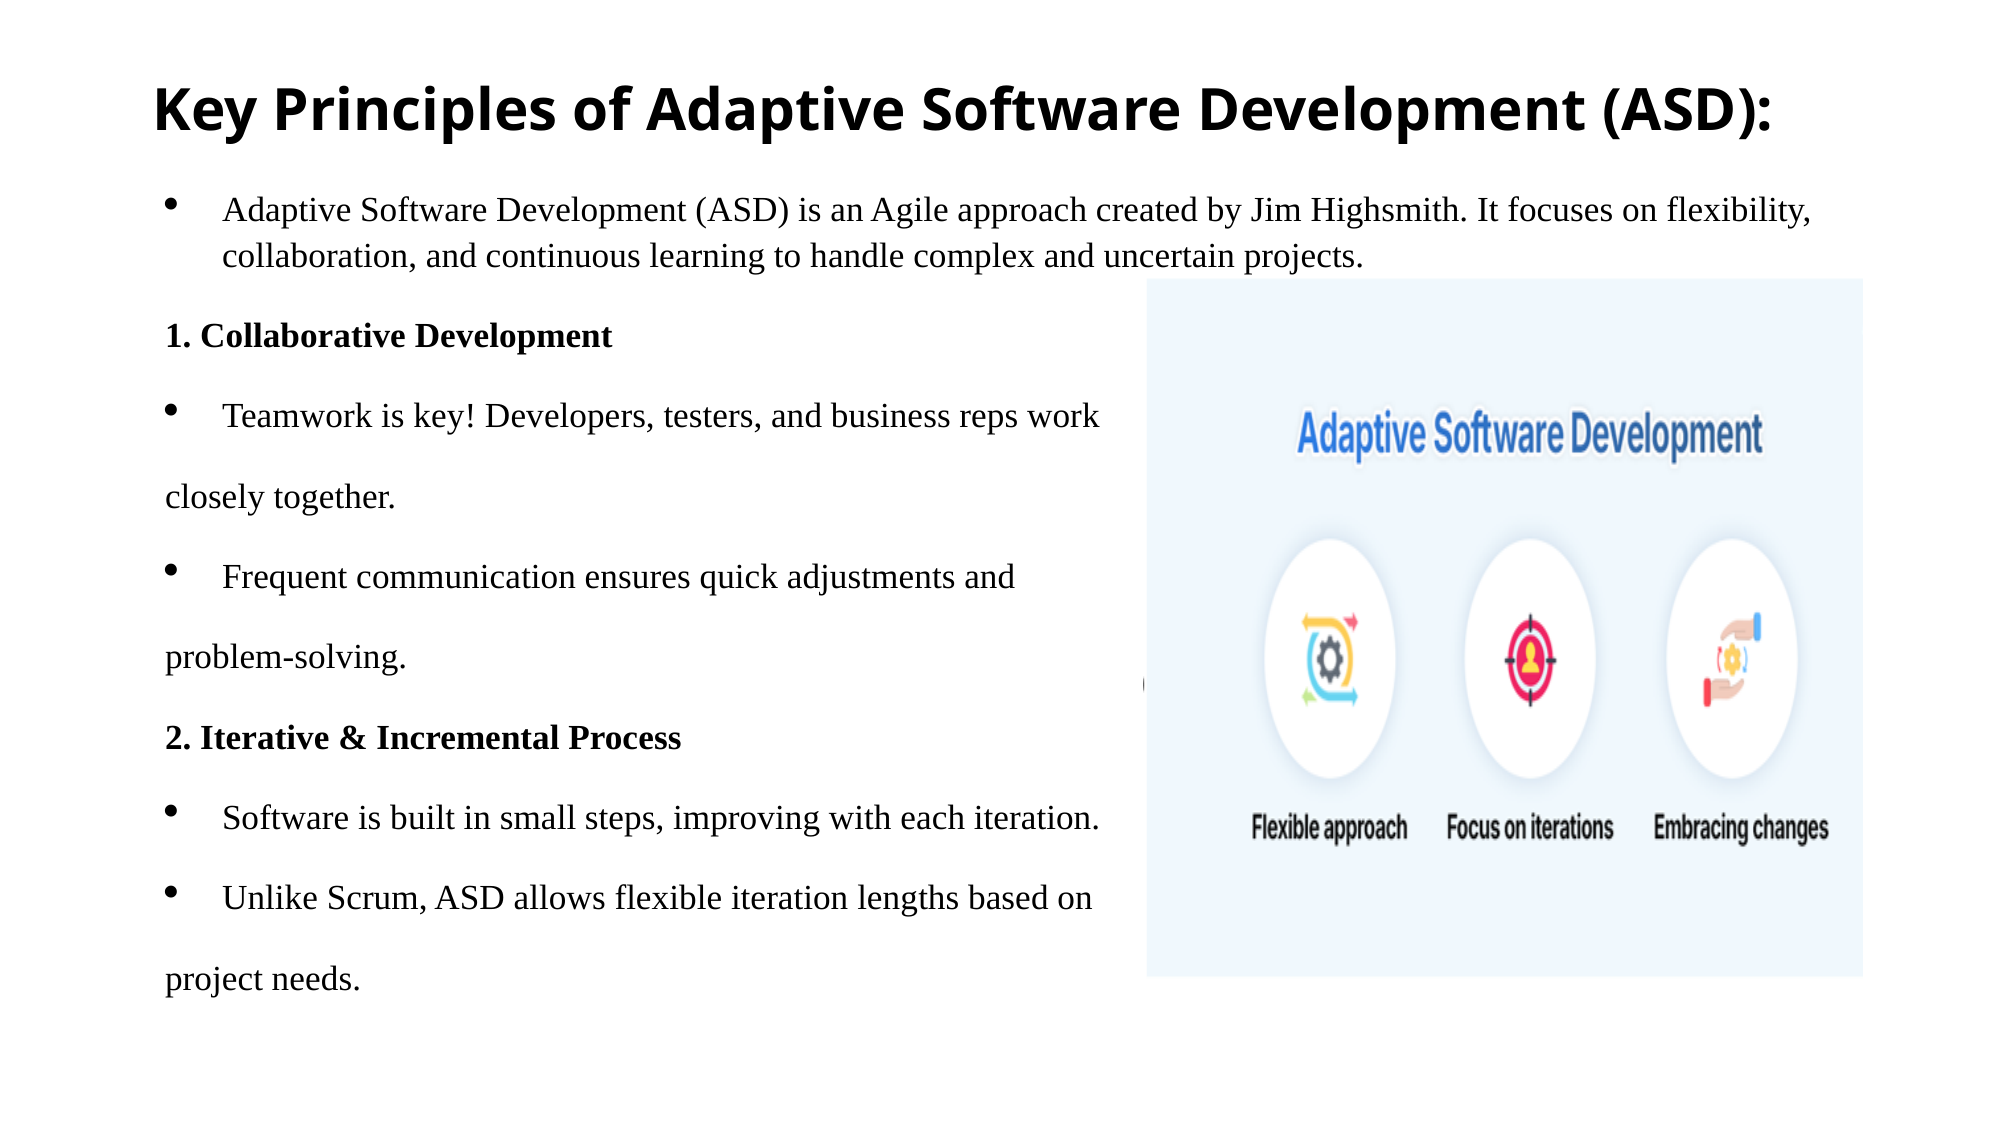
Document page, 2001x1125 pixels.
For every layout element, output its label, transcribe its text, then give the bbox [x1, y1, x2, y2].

title Key Principles of Adaptive Software Development (ASD): [137, 59, 1863, 164]
picture [1143, 275, 1863, 983]
list Adaptive Software Development (ASD) is an Agile approach created by Jim Highsmith. It focuses on flexibility, collaboration, and continuous learning to handle complex and uncertain projects. 1. Collaborative Development Teamwork is key! Developers, testers, and business reps work closely together. Frequent communication ensures quick adjustments and problem-solving. 2. Iterative & Incremental Process Software is built in small steps, improving with each iteration. Unlike Scrum, ASD allows flexible iteration lengths based on project needs. [150, 176, 1863, 1014]
